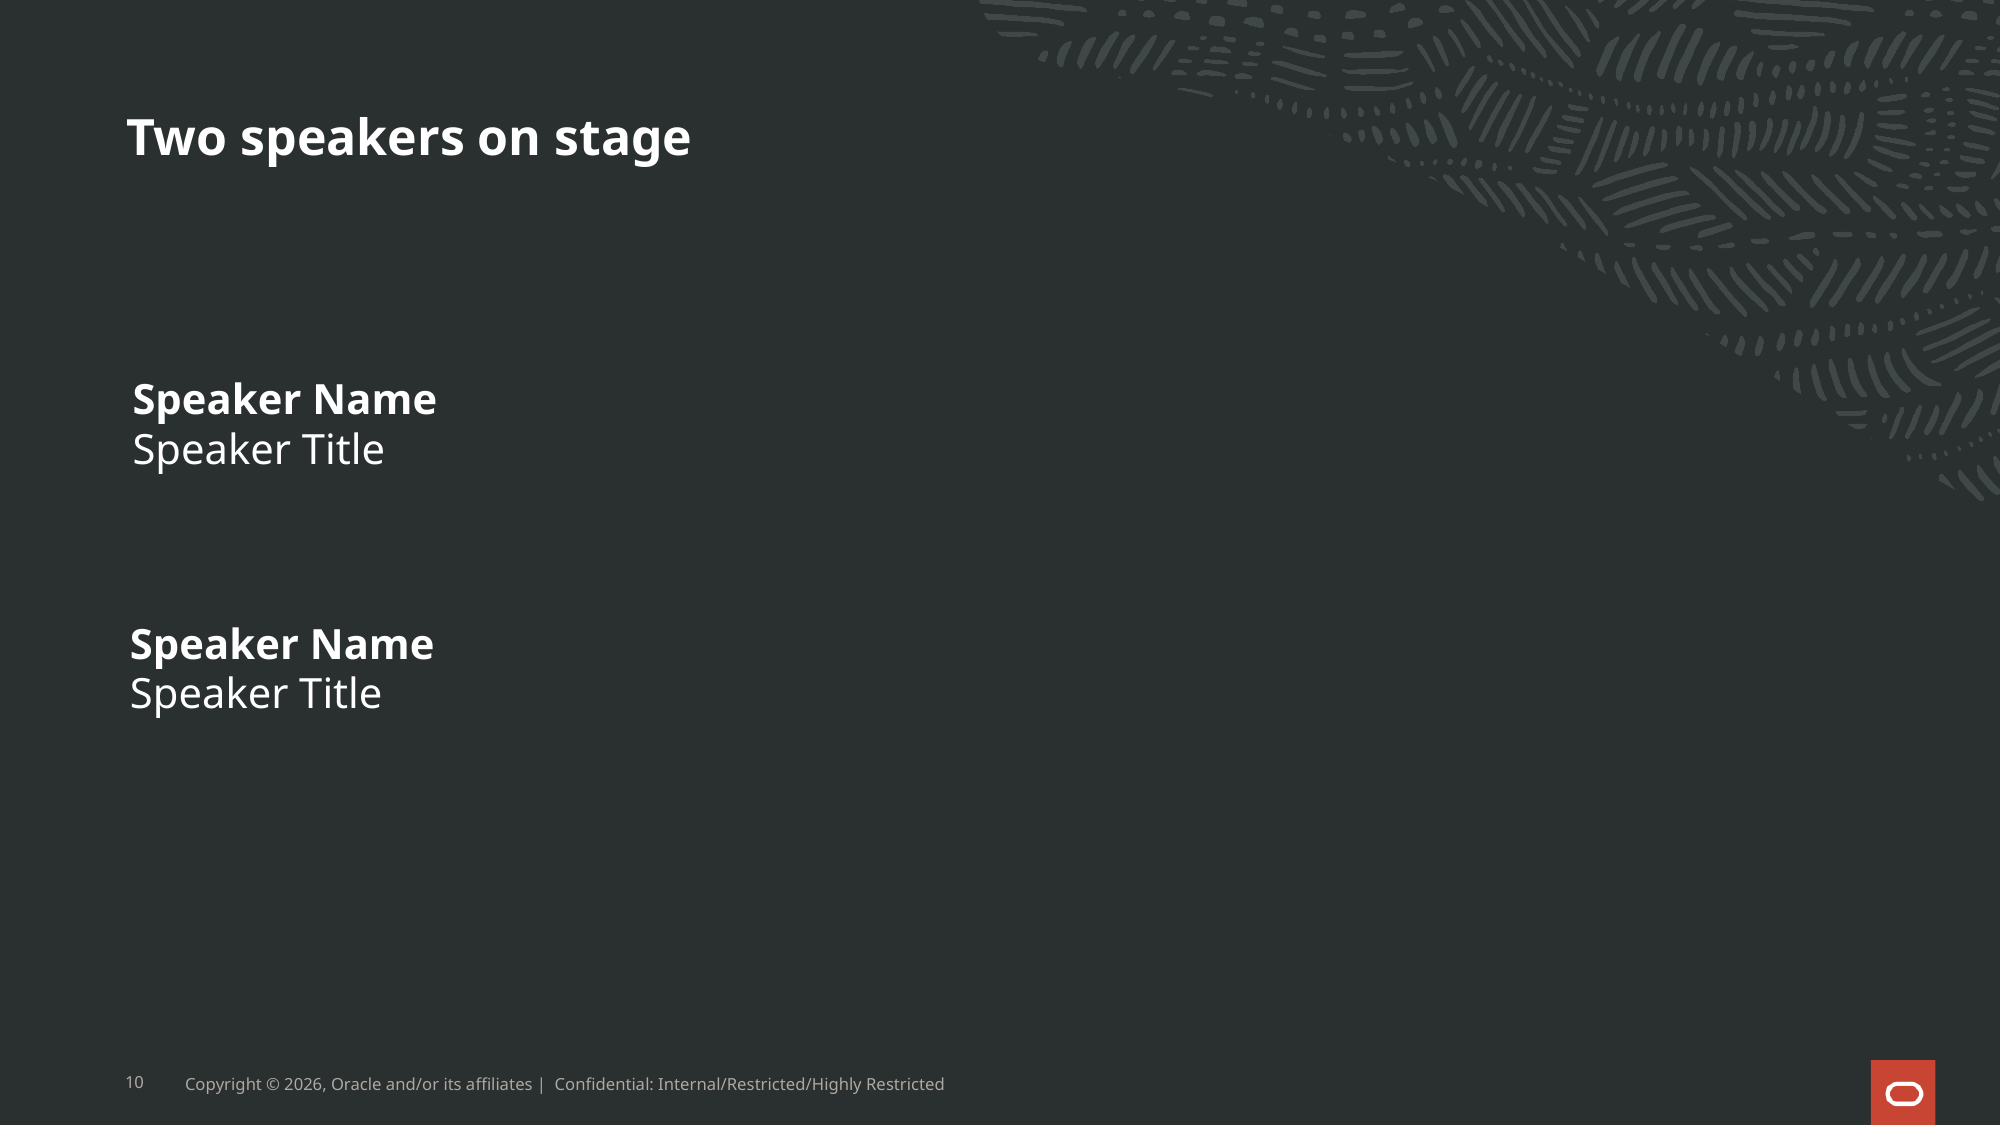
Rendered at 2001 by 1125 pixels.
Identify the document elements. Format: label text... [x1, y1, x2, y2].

list Speaker Title [132, 422, 973, 528]
list Speaker Name [129, 562, 970, 667]
list Speaker Title [129, 667, 970, 773]
footer Copyright © 2026, Oracle and/or its affiliates | Confidential: Internal/Restricted/Highly Restricted [185, 1053, 1128, 1114]
list Speaker Name [132, 317, 973, 422]
title Two speakers on stage [126, 29, 1877, 165]
picture [964, 0, 2000, 533]
slide_number 10 [125, 1053, 185, 1114]
